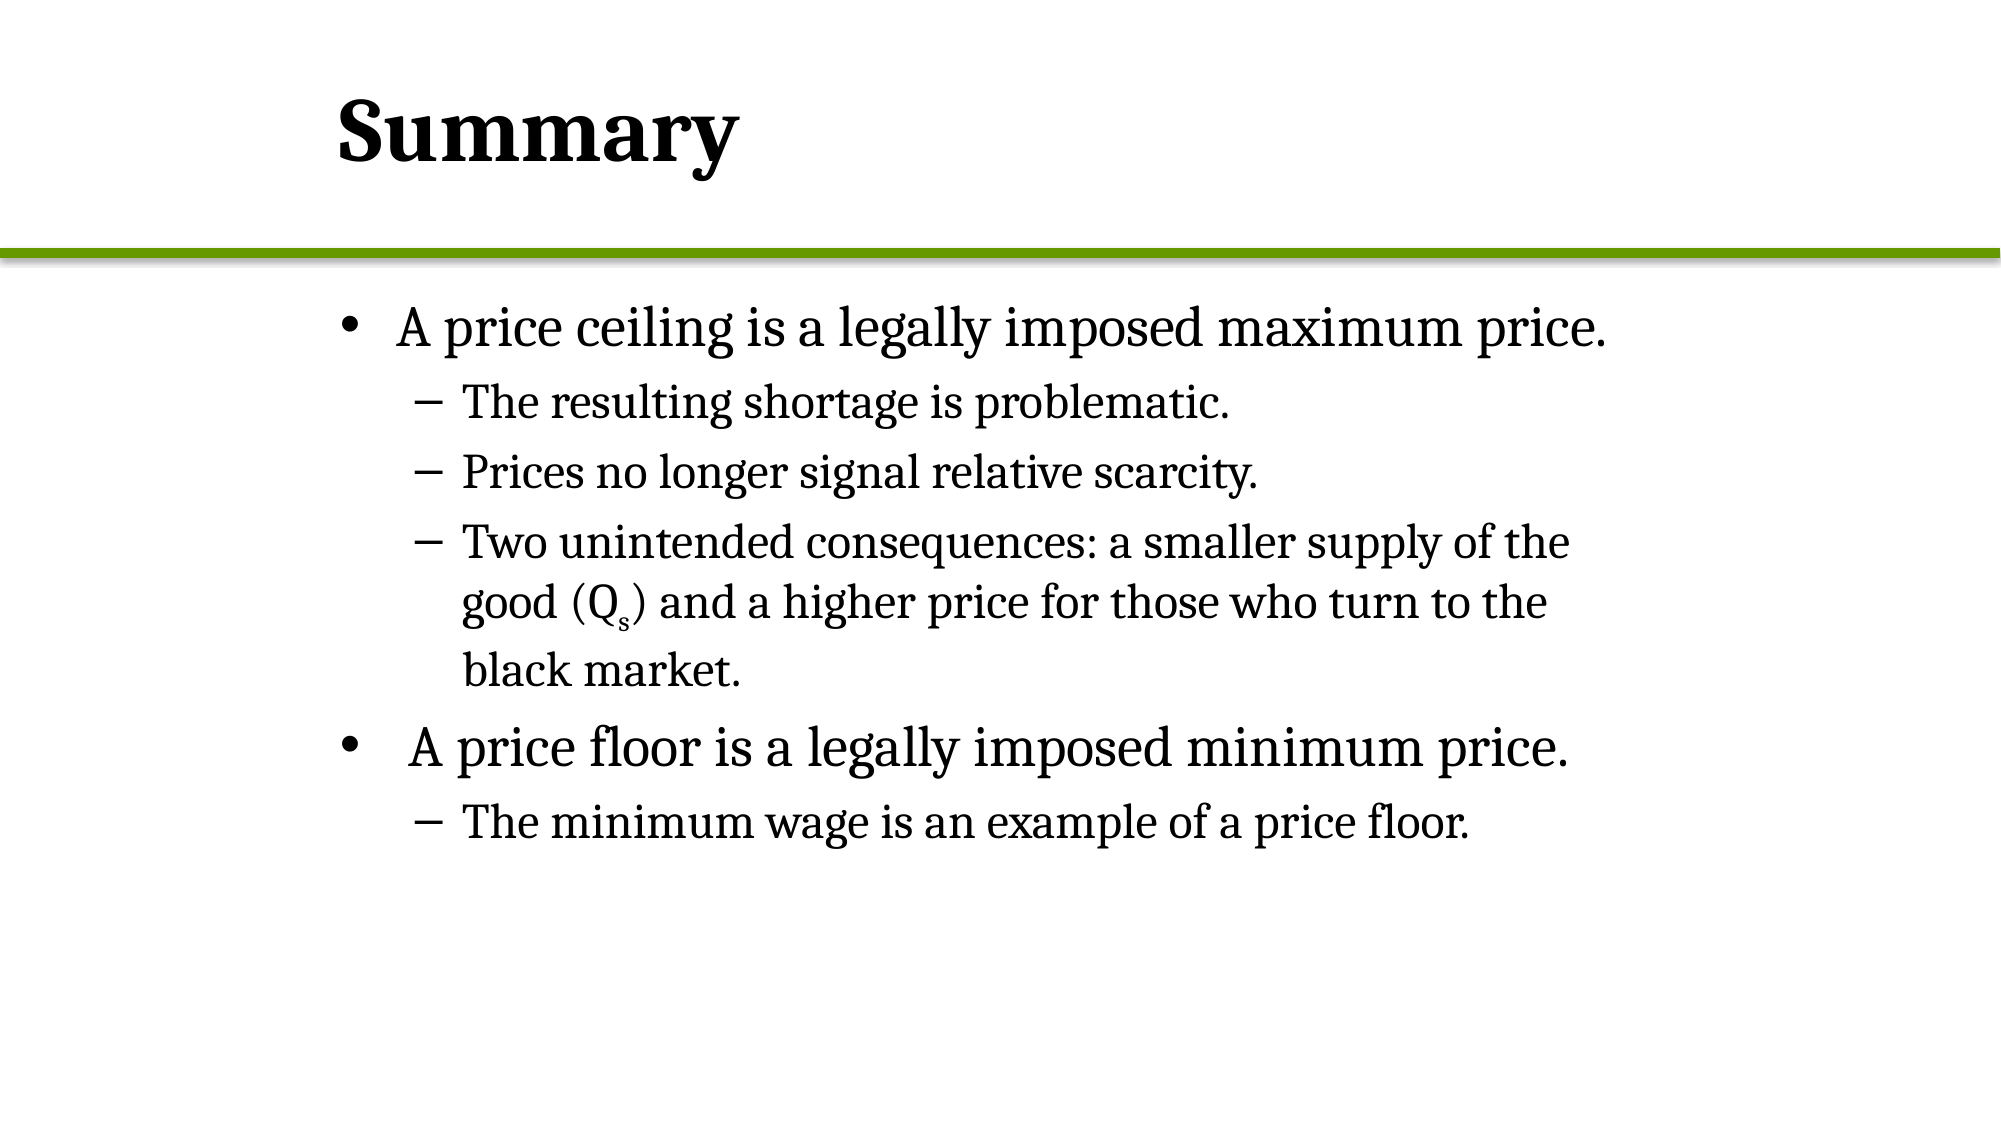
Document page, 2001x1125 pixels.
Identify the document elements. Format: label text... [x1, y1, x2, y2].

title Summary [324, 0, 1675, 251]
list A price ceiling is a legally imposed maximum price. The resulting shortage is problematic. Prices no longer signal relative scarcity. Two unintended consequences: a smaller supply of the good (Qs) and a higher price for those who turn to the black market. A price floor is a legally imposed minimum price. The minimum wage is an example of a price floor. [324, 280, 1675, 1085]
